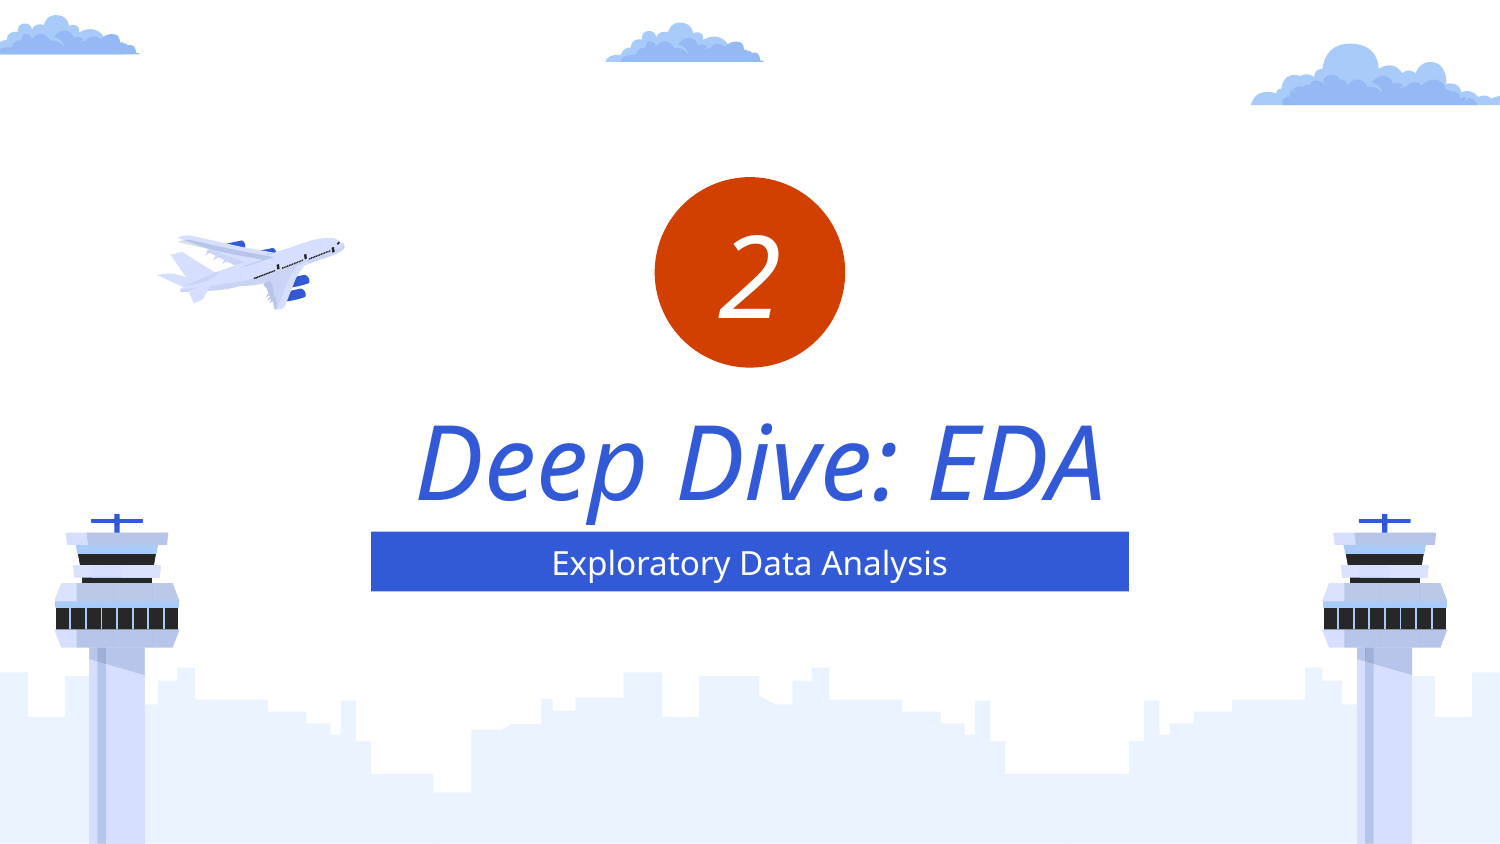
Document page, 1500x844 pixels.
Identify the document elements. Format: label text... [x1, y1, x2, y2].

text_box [156, 235, 345, 310]
title Deep Dive: EDA [358, 381, 1163, 532]
subtitle Exploratory Data Analysis [371, 531, 1129, 592]
title 2 [675, 215, 825, 330]
text_box [654, 177, 846, 368]
